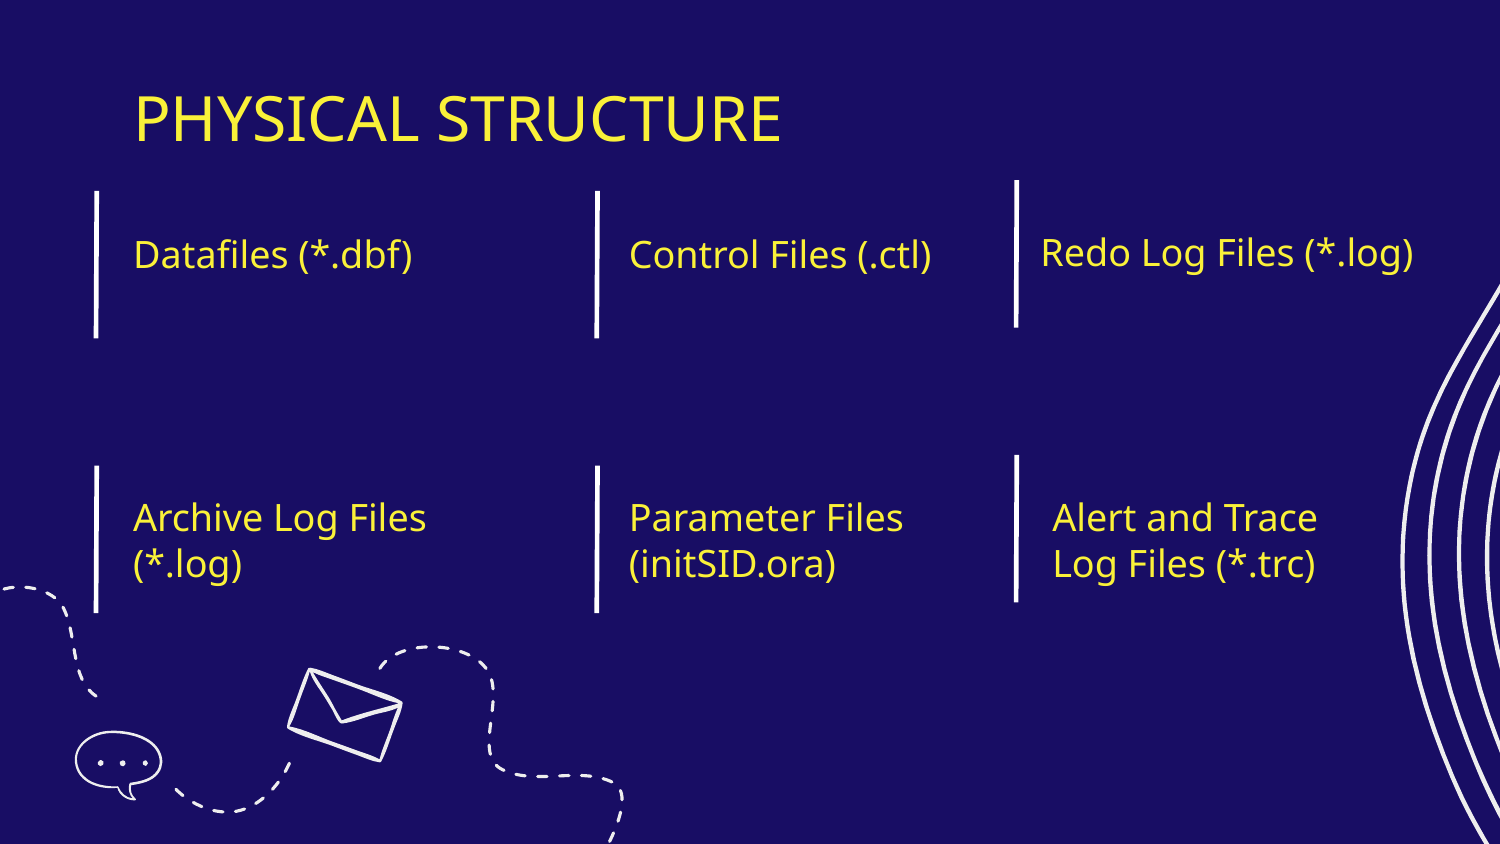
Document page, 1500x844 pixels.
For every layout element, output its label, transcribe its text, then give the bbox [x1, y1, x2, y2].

title Datafiles (*.dbf) [118, 190, 552, 317]
title Alert and Trace Log Files (*.trc) [1037, 476, 1386, 603]
title Archive Log Files (*.log) [118, 476, 506, 603]
title Control Files (.ctl) [613, 208, 963, 300]
title PHYSICAL STRUCTURE [118, 63, 1381, 165]
title Redo Log Files (*.log) [1025, 214, 1446, 316]
title Parameter Files (initSID.ora) [613, 476, 963, 603]
